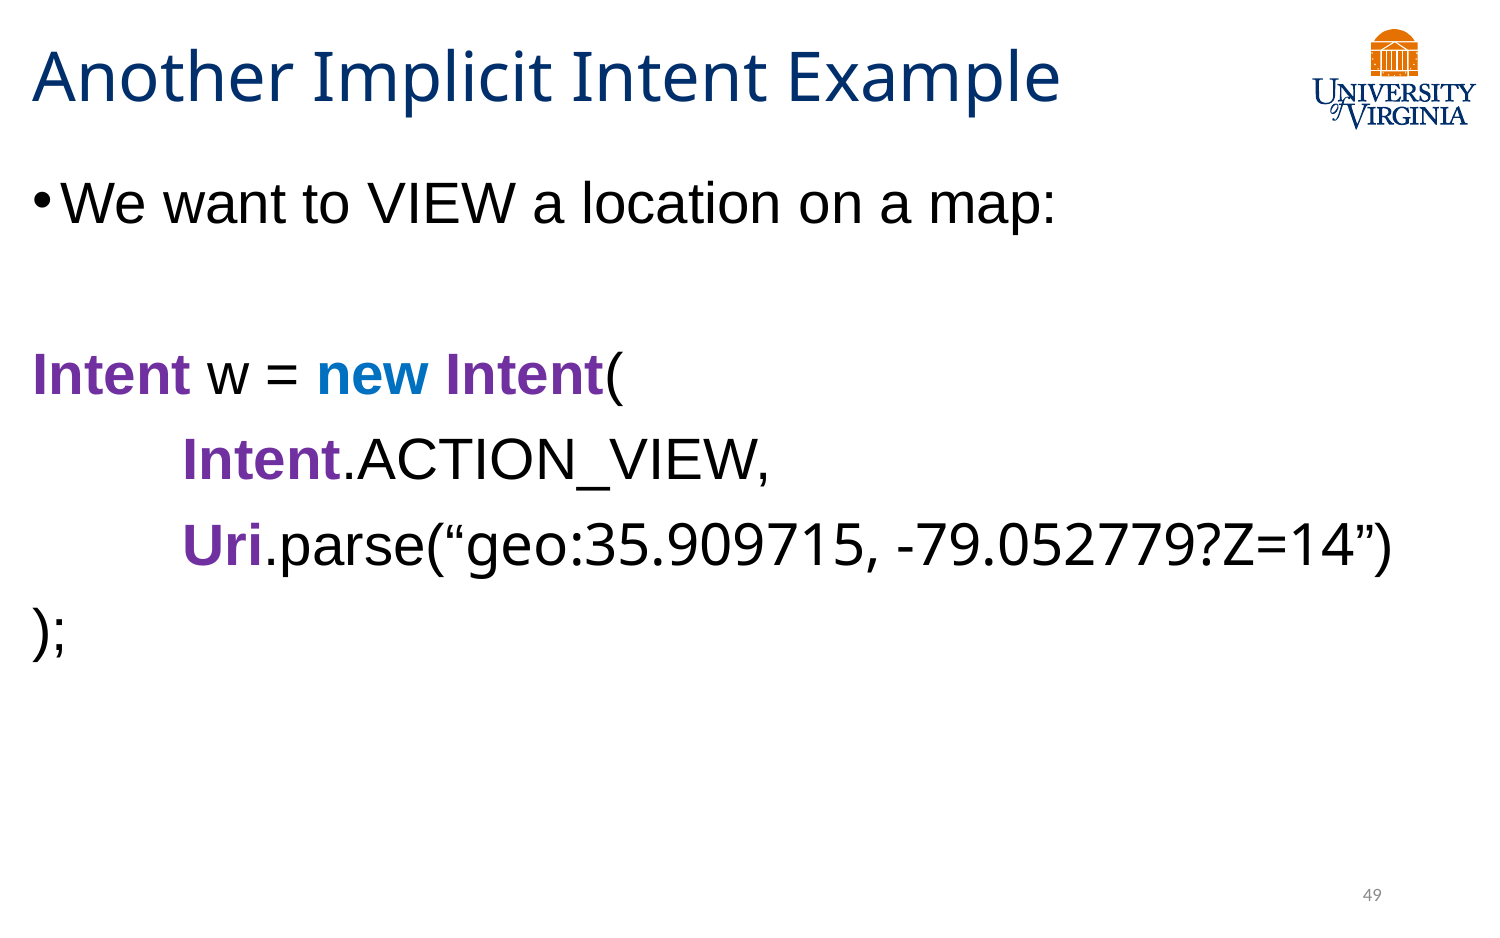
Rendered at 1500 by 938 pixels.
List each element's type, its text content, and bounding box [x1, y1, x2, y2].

list We want to VIEW a location on a map: Intent w = new Intent( Intent.ACTION_VIEW, Uri.parse(“geo:35.909715, -79.052779?Z=14”) ); [17, 157, 1483, 845]
slide_number 49 [1059, 868, 1397, 919]
title Another Implicit Intent Example [17, 14, 1297, 145]
